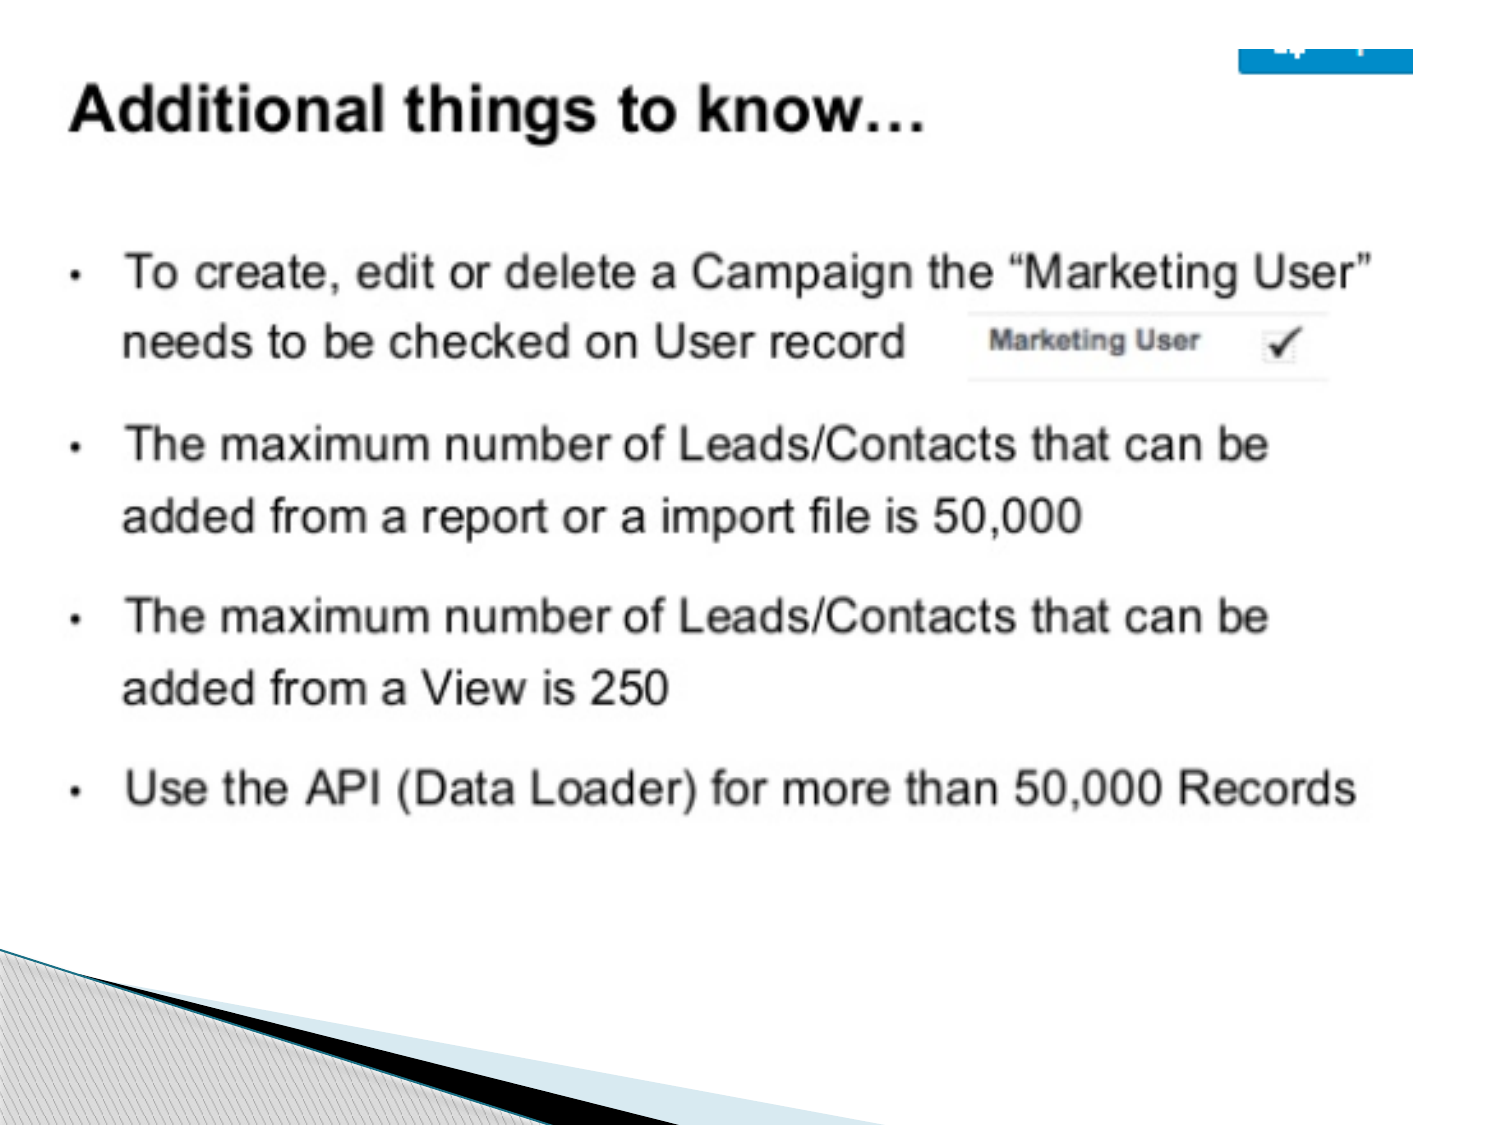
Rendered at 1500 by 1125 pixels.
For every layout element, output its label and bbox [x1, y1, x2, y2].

list [0, 49, 1413, 888]
